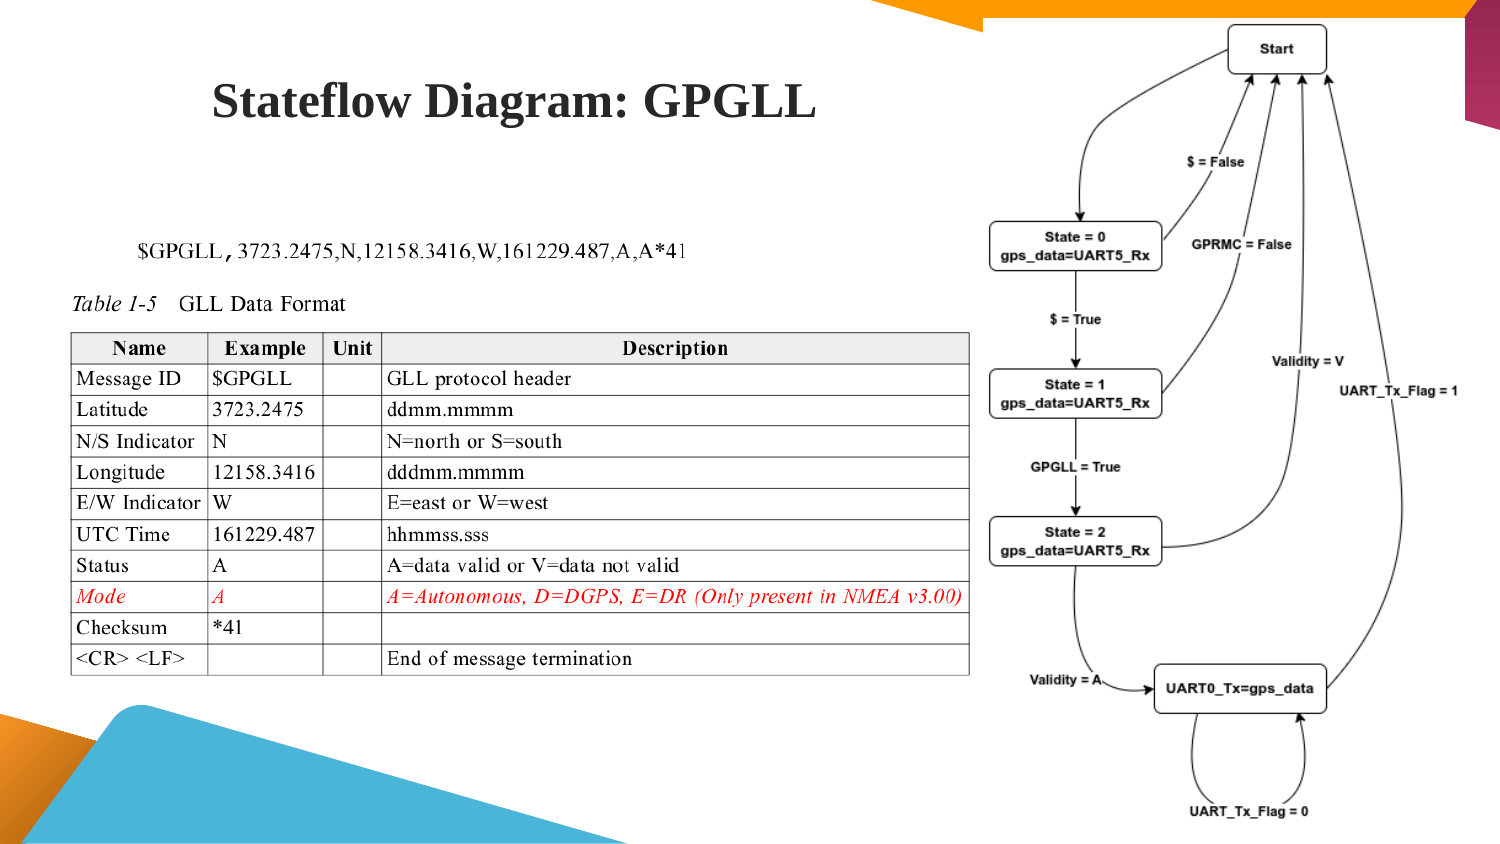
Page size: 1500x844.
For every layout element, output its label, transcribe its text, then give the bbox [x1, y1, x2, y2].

picture [40, 18, 1466, 826]
title Stateflow Diagram: GPGLL [51, 56, 978, 139]
